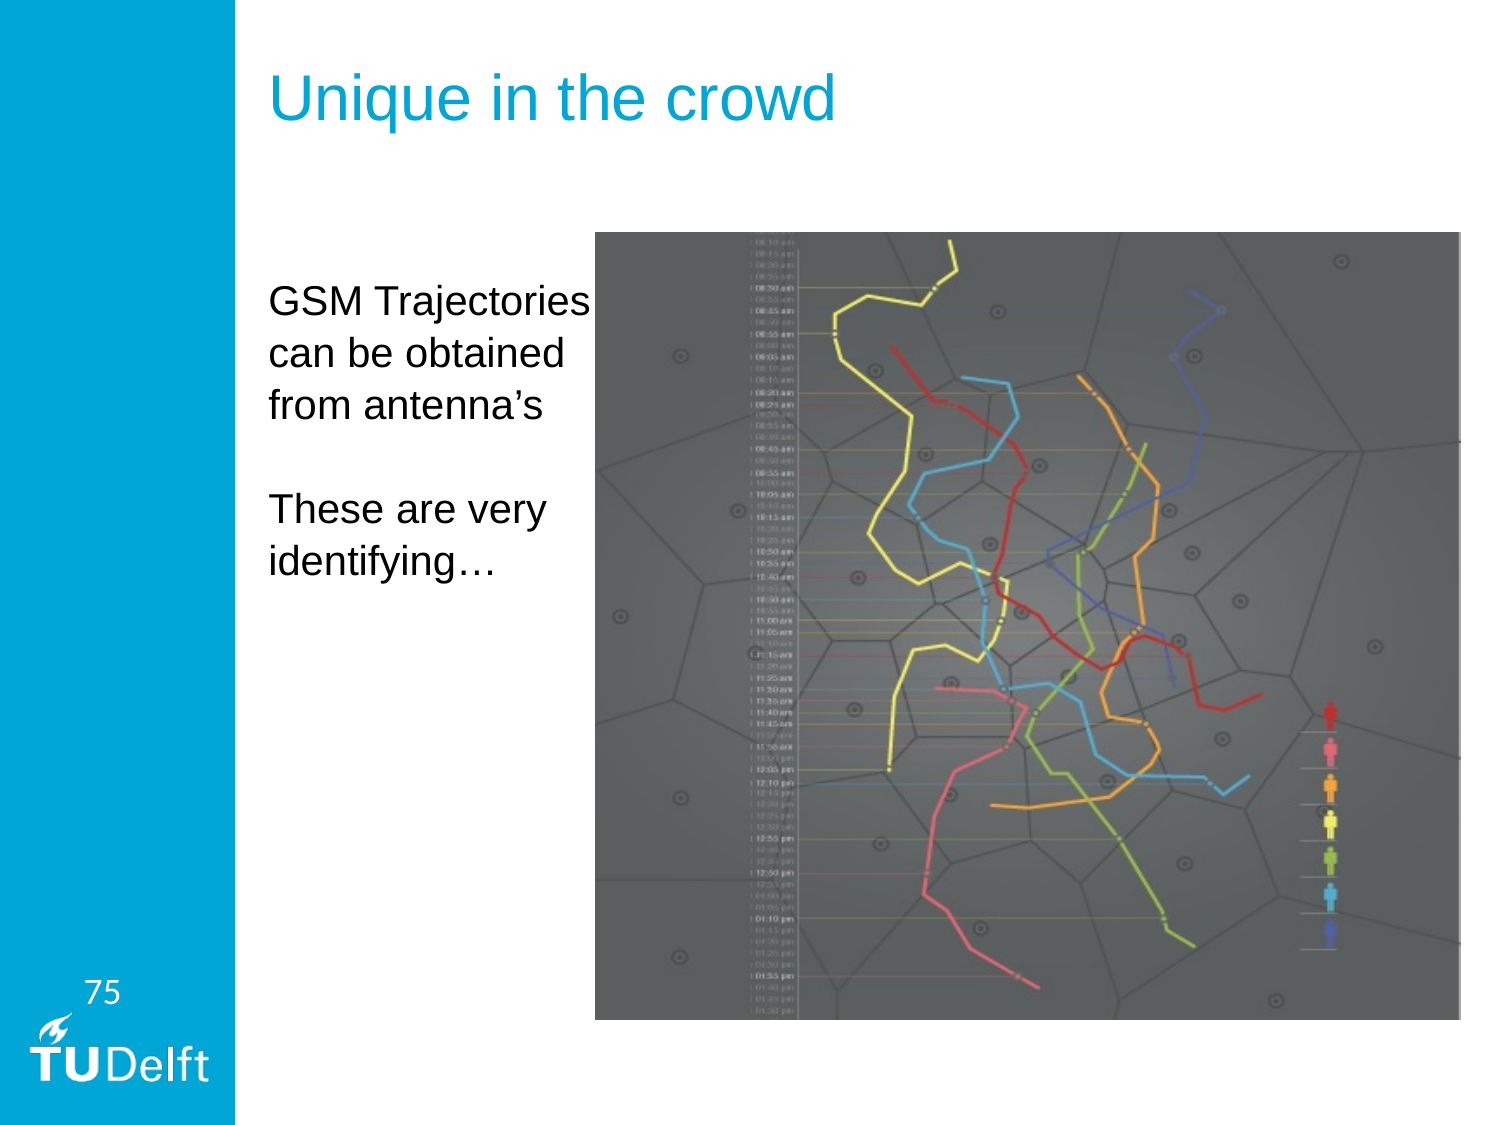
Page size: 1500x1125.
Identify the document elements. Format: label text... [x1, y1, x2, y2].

title Unique in the crowd [268, 55, 1423, 231]
list GSM Trajectories can be obtained from antenna’s These are very identifying… [268, 271, 1423, 1061]
picture [594, 232, 1462, 1020]
